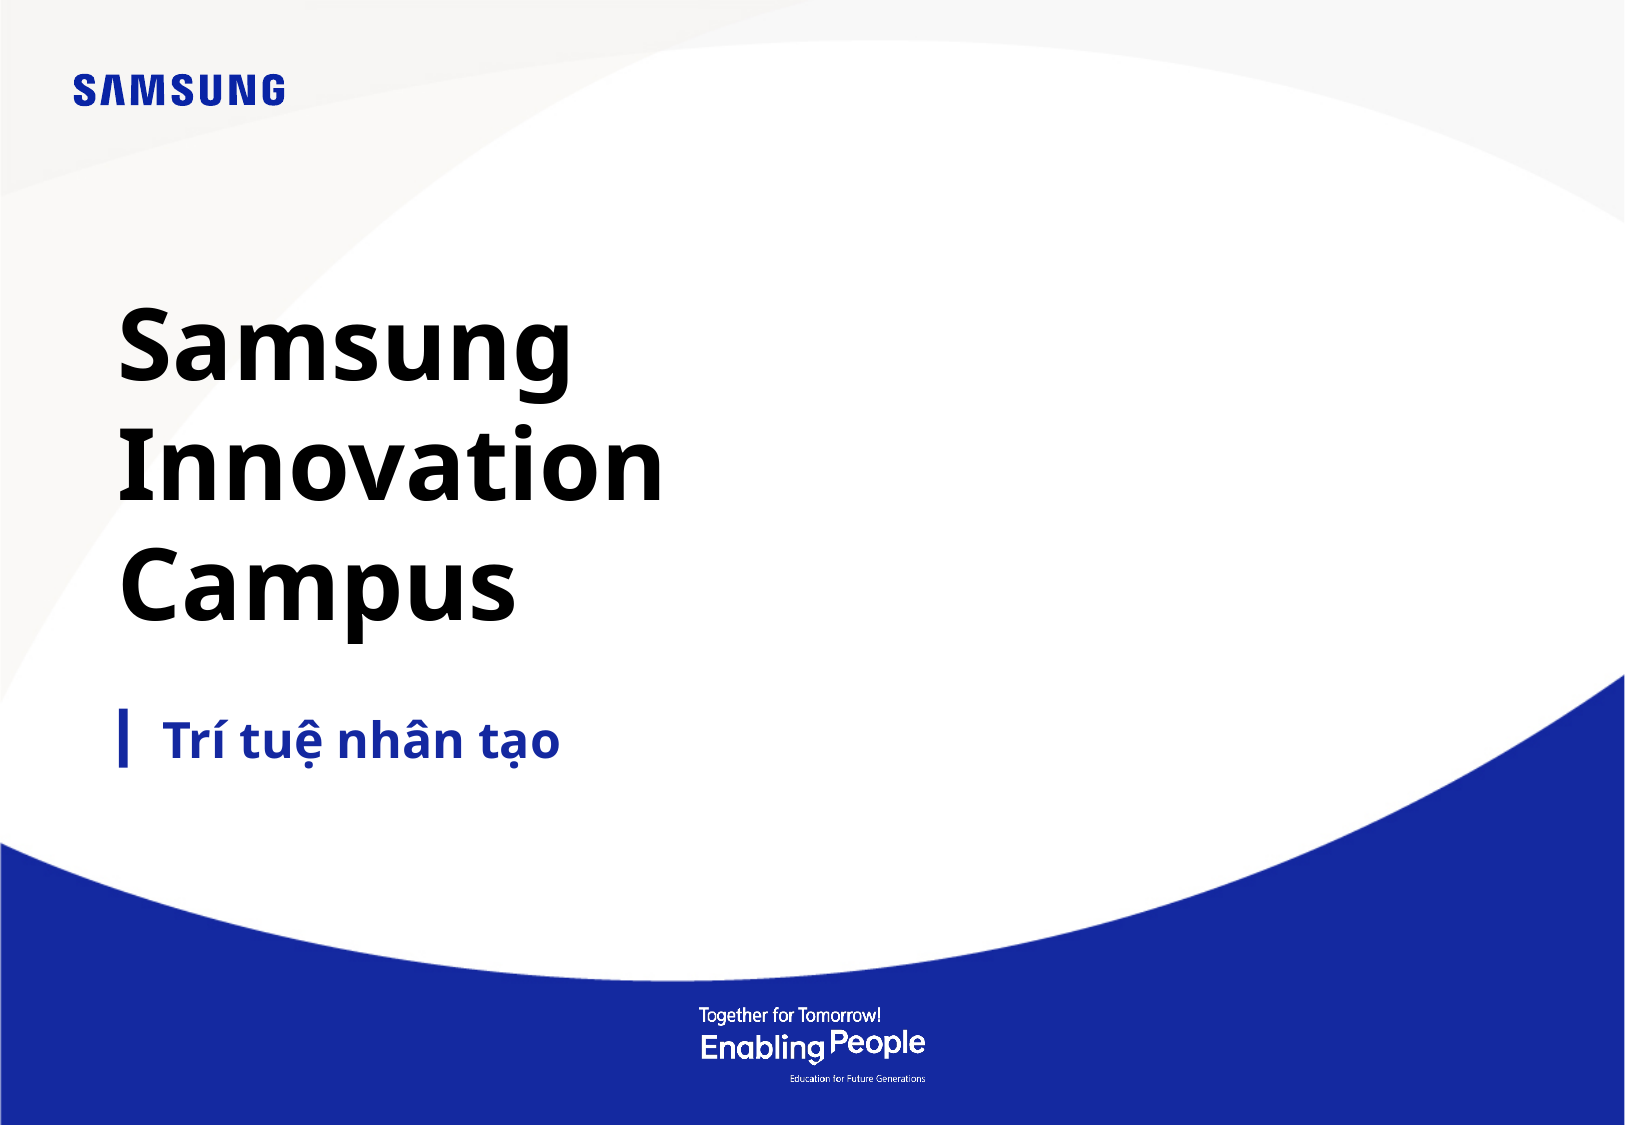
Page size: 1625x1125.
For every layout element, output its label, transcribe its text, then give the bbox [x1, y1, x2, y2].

text_box Samsung Innovation Campus [117, 280, 1491, 642]
picture [0, 0, 1625, 1125]
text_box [118, 708, 1119, 770]
